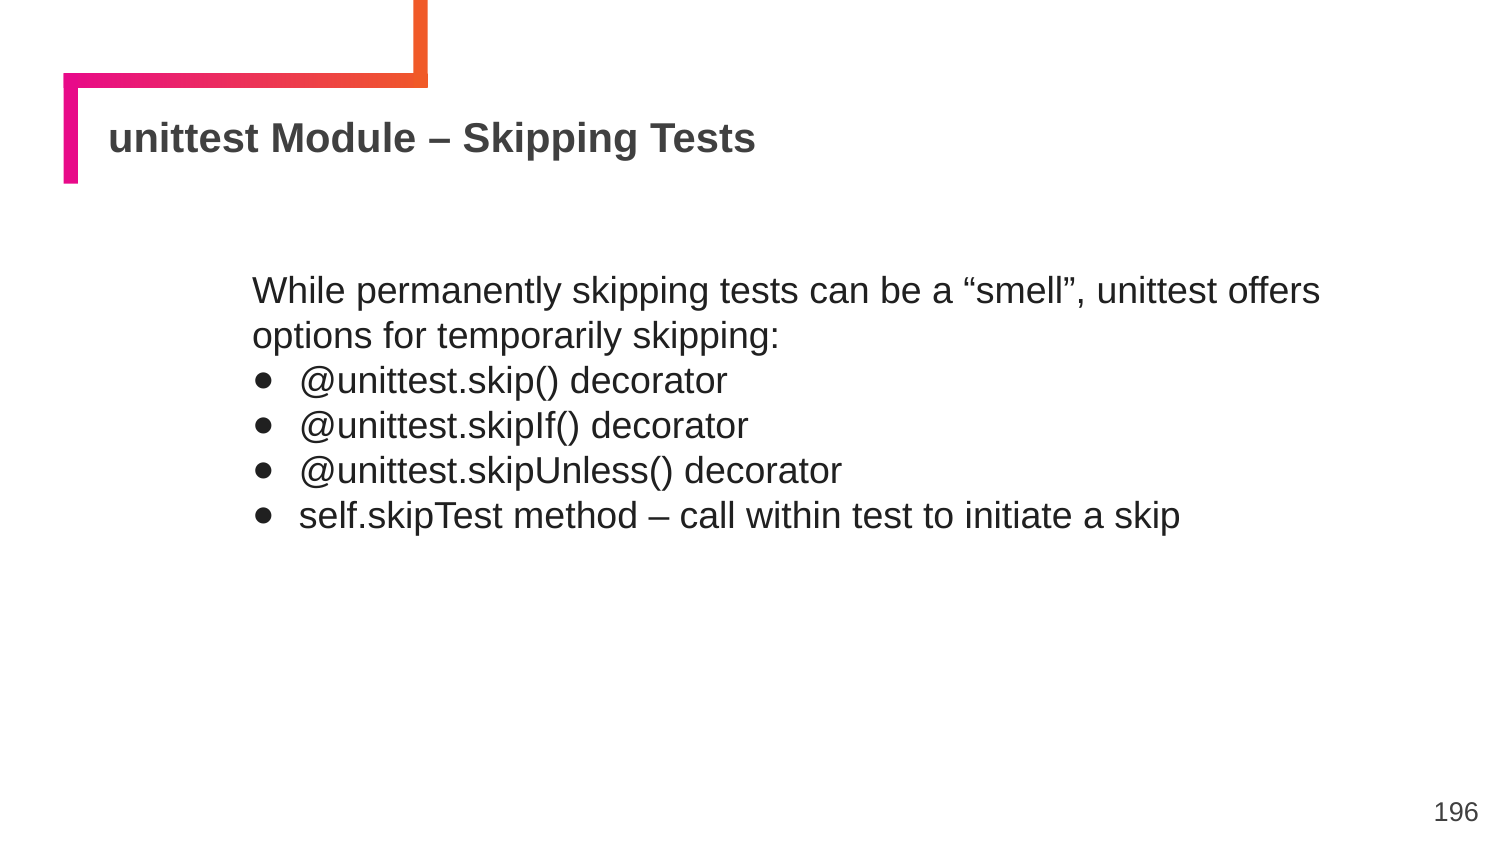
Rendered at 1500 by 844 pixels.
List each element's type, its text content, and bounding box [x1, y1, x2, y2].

title unittest Module – Skipping Tests [100, 117, 1455, 169]
subtitle While permanently skipping tests can be a “smell”, unittest offers options for temporarily skipping: @unittest.skip() decorator @unittest.skipIf() decorator @unittest.skipUnless() decorator self.skipTest method – call within test to initiate a skip [124, 206, 1376, 727]
slide_number 196 [1403, 779, 1494, 844]
